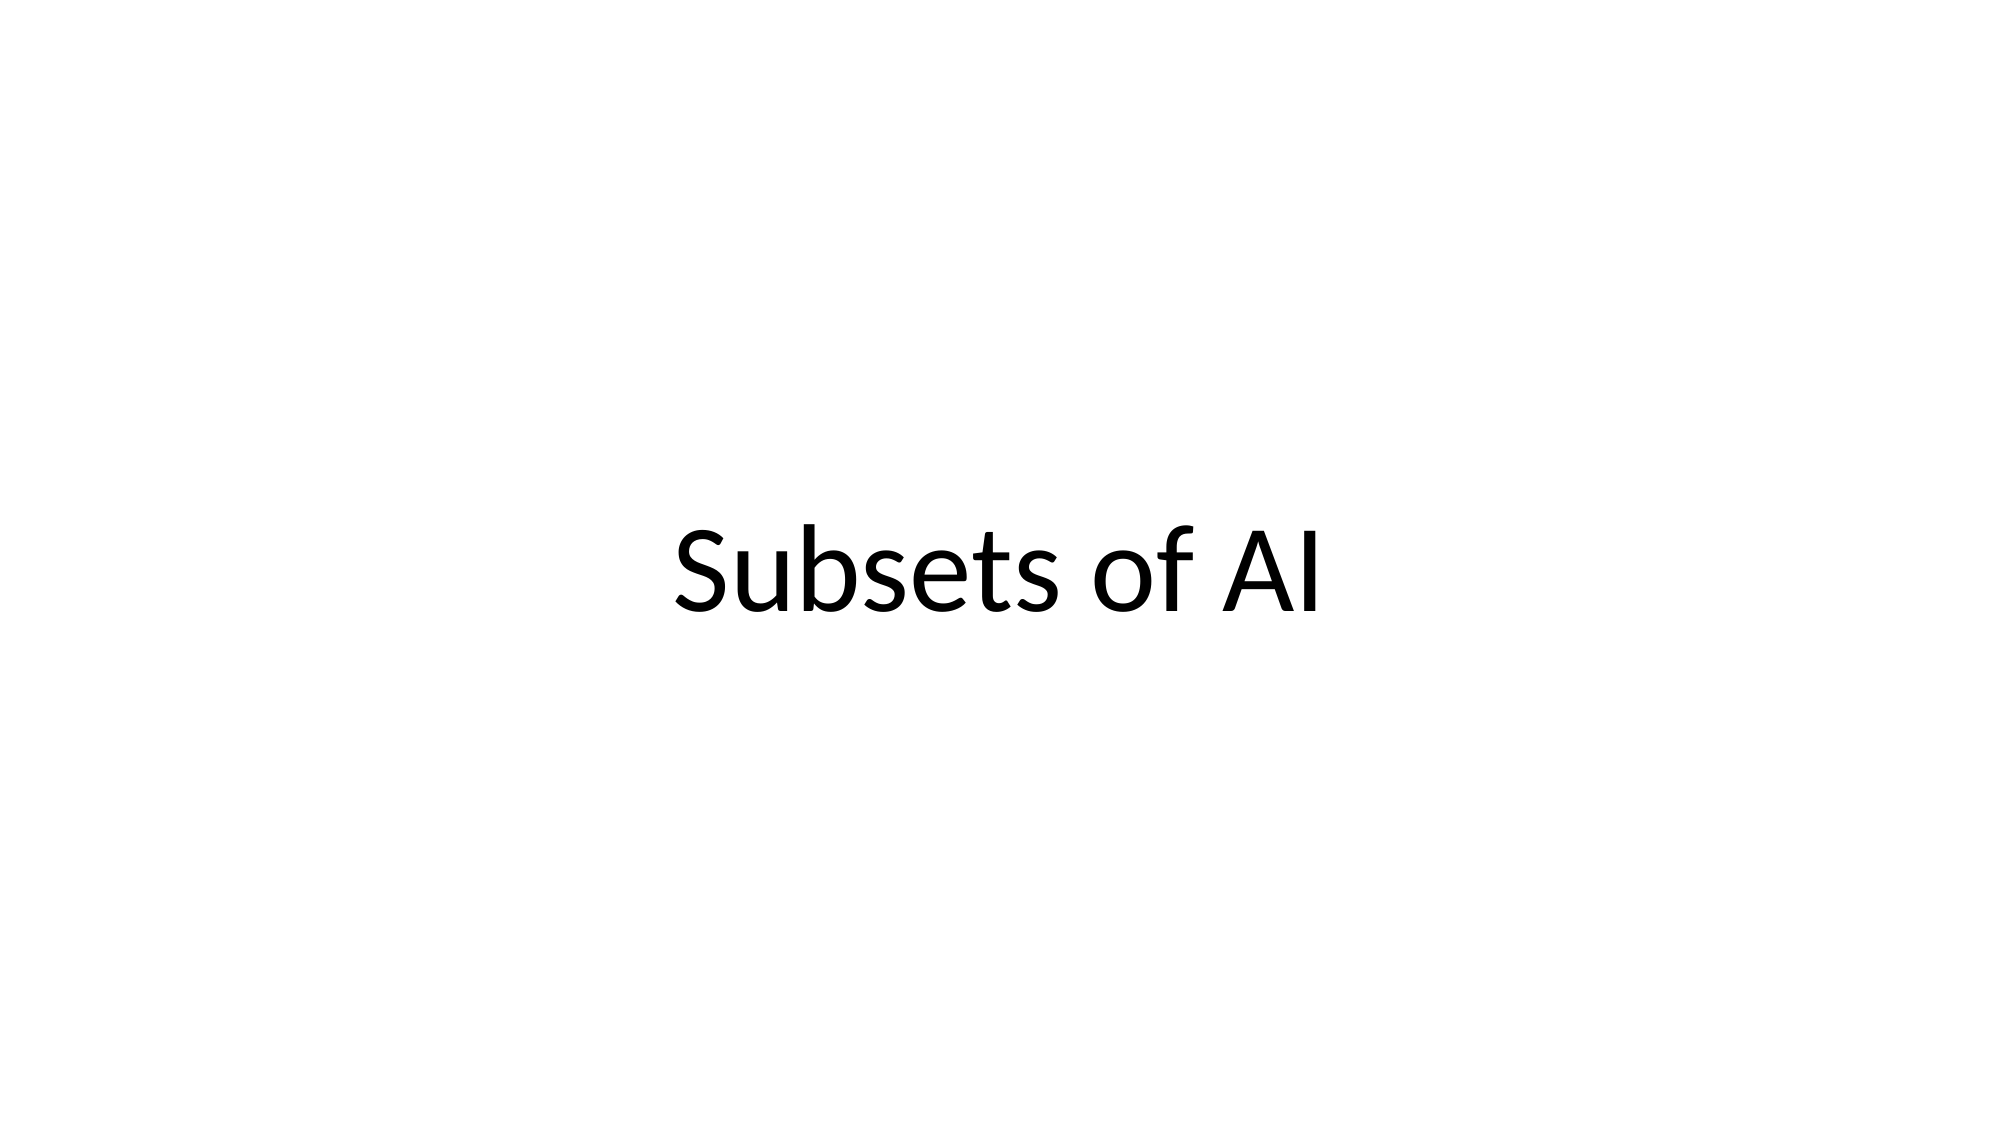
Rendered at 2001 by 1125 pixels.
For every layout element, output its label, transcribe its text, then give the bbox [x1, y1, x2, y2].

text_box Subsets of AI [658, 479, 1342, 644]
